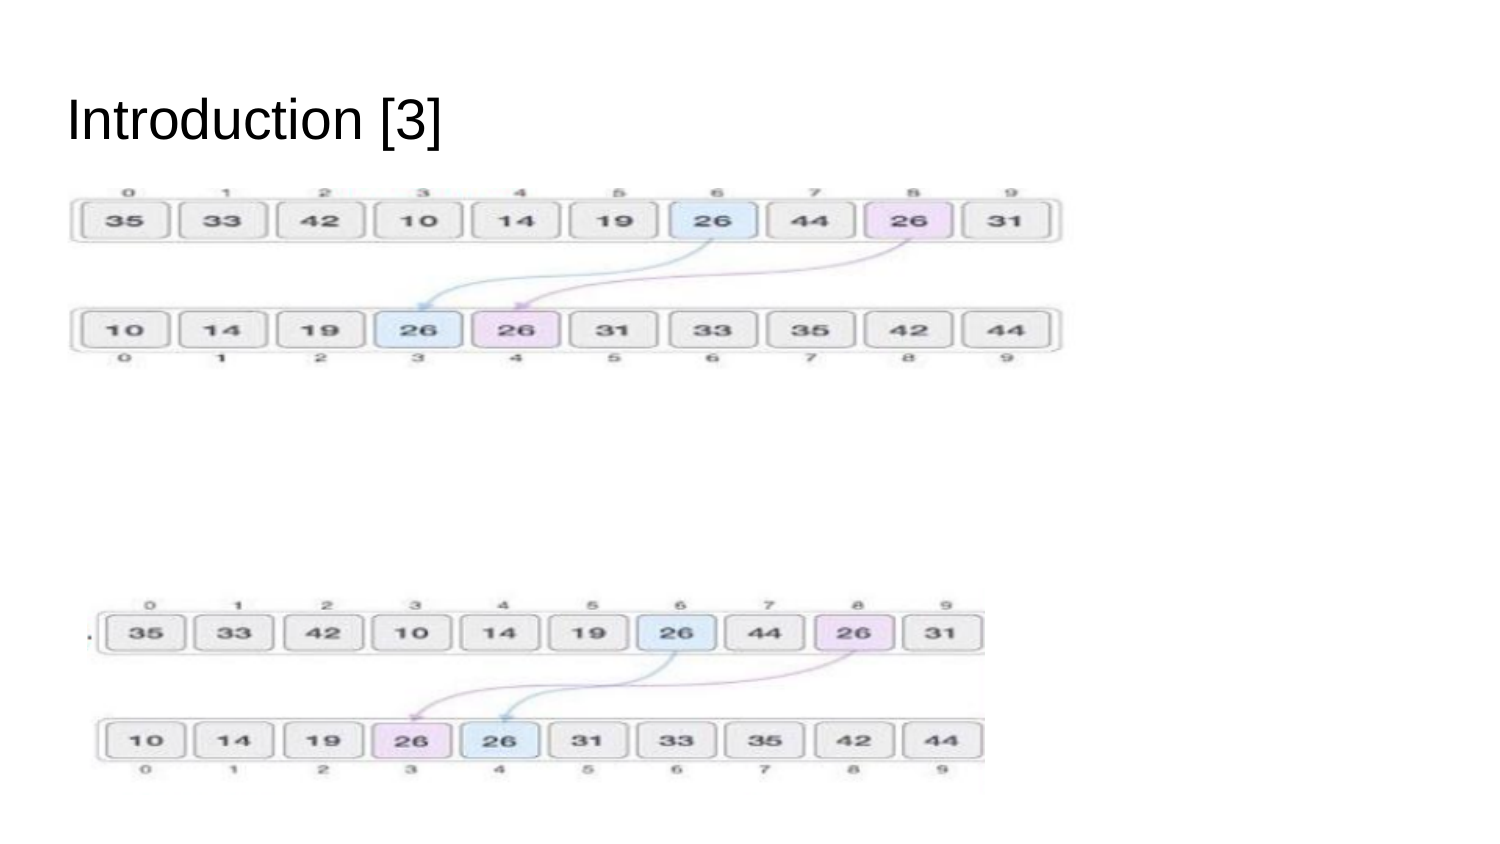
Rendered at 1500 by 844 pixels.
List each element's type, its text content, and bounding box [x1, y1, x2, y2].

title Introduction [3] [51, 72, 1449, 167]
picture [57, 188, 1077, 374]
picture [87, 587, 985, 795]
